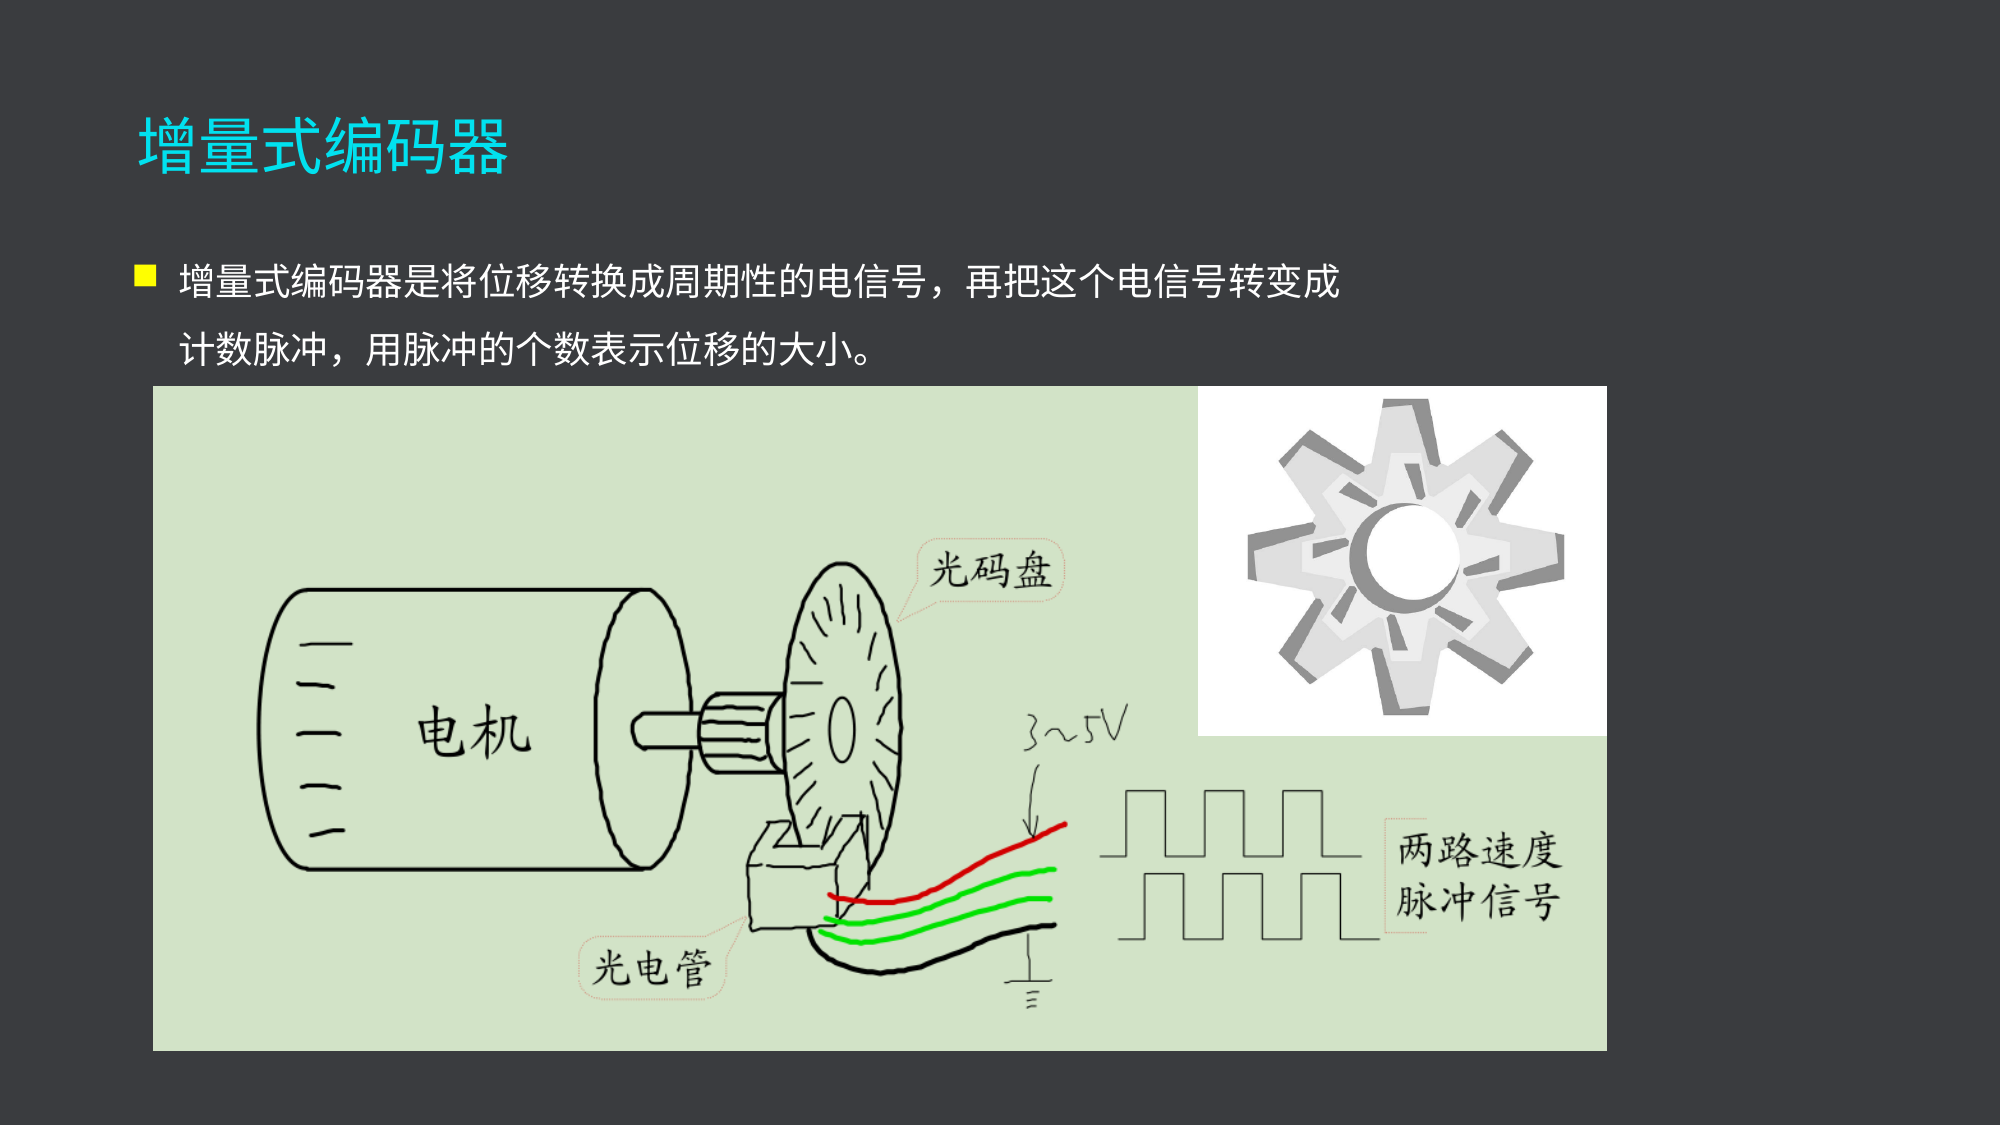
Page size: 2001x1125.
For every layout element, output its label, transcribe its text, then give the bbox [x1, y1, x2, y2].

title 增量式编码器 [116, 105, 1521, 193]
text_box 增量式编码器是将位移转换成周期性的电信号，再把这个电信号转变成计数脉冲，用脉冲的个数表示位移的大小。 [116, 228, 1381, 423]
picture [153, 386, 1607, 1051]
